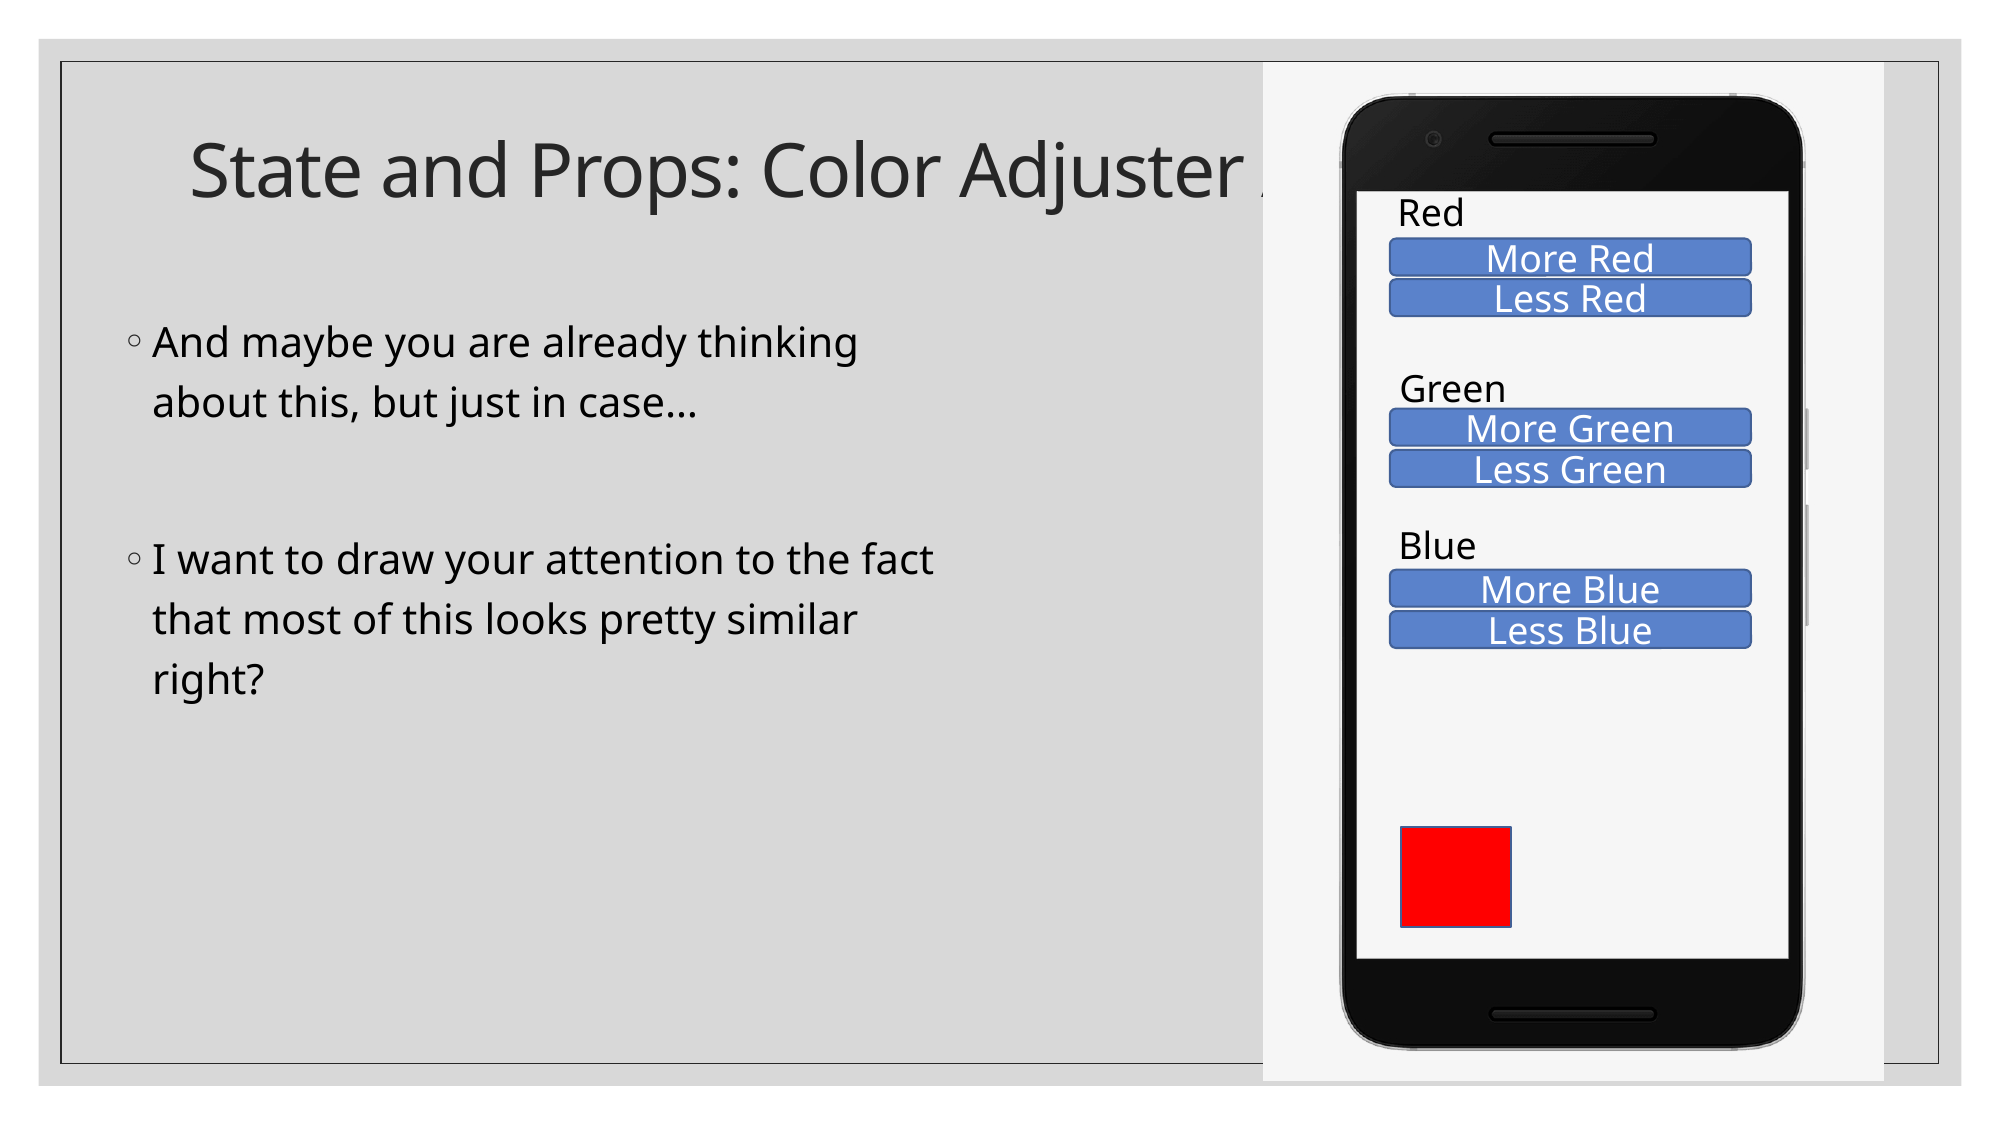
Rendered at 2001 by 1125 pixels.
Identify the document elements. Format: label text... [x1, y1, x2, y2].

list And maybe you are already thinking about this, but just in case… I want to draw your attention to the fact that most of this looks pretty similar right? [107, 297, 960, 930]
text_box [1263, 62, 1884, 1081]
title State and Props: Color Adjuster App [174, 105, 1257, 331]
